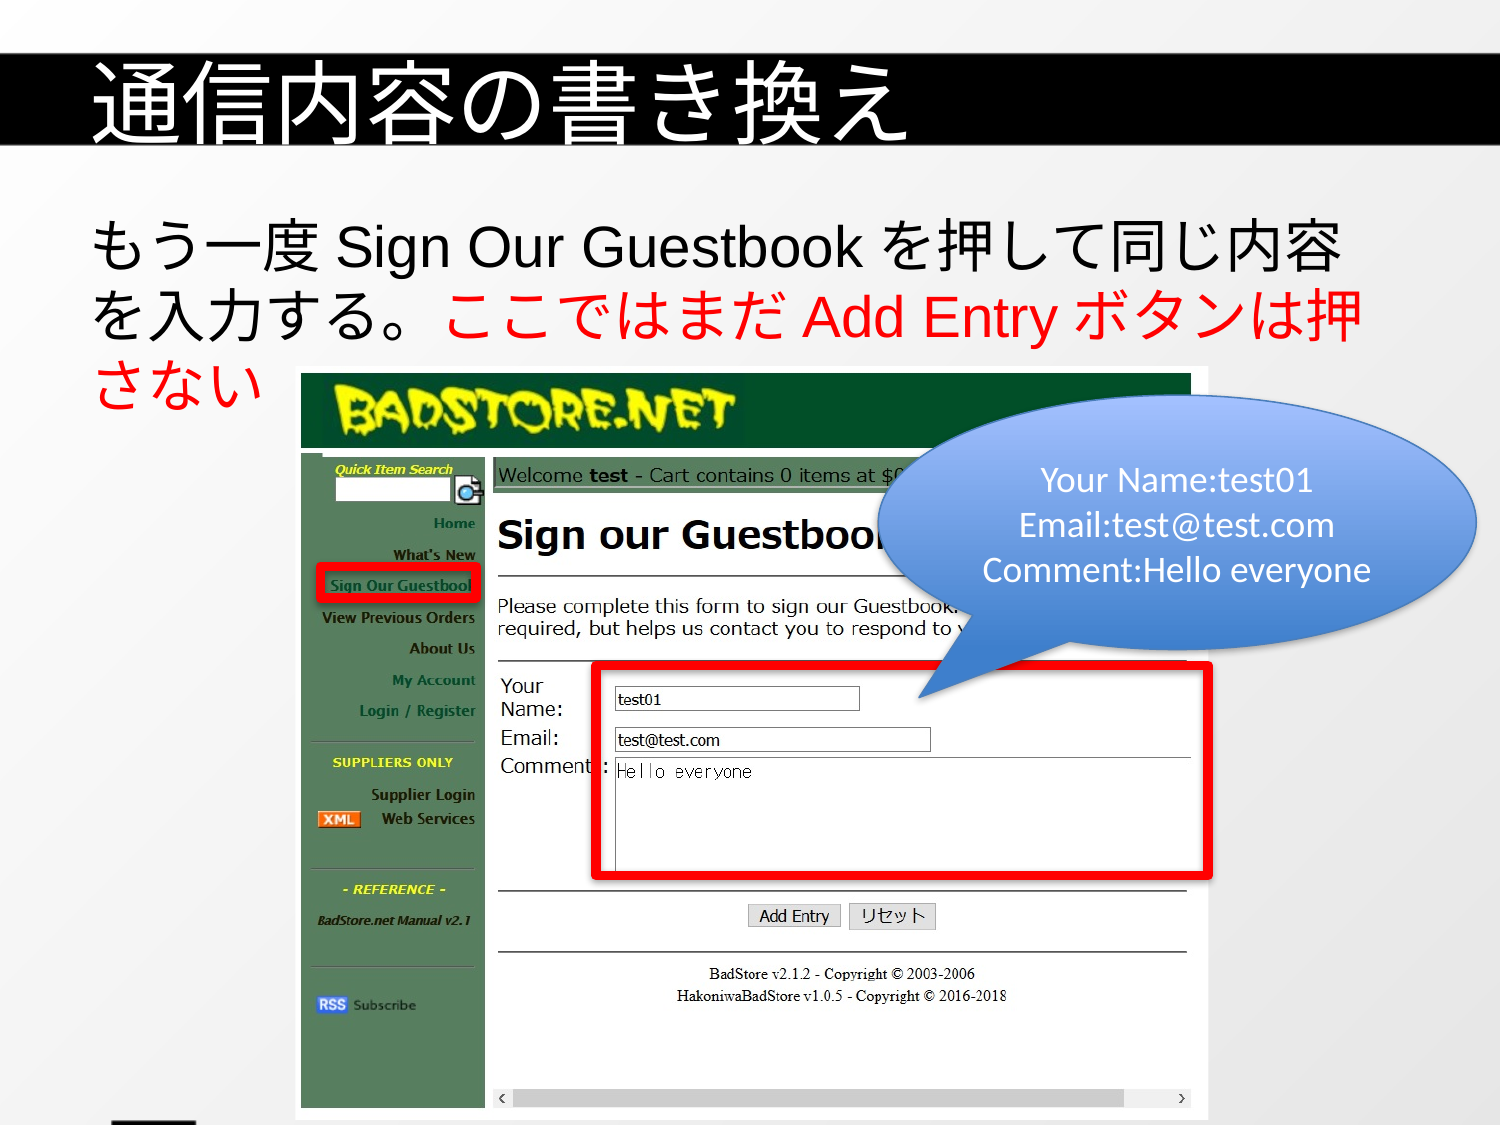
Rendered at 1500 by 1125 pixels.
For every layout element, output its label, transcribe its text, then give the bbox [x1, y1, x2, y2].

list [295, 366, 1209, 1121]
title 通信内容の書き換え [75, 45, 1425, 156]
picture [0, 0, 1500, 1125]
text_box Your Name:test01 Email:test@test.com Comment:Hello everyone [1213, 427, 1478, 650]
text_box もう一度Sign Our Guestbookを押して同じ内容を入力する。ここではまだAdd Entryボタンは押さない [75, 201, 1395, 427]
